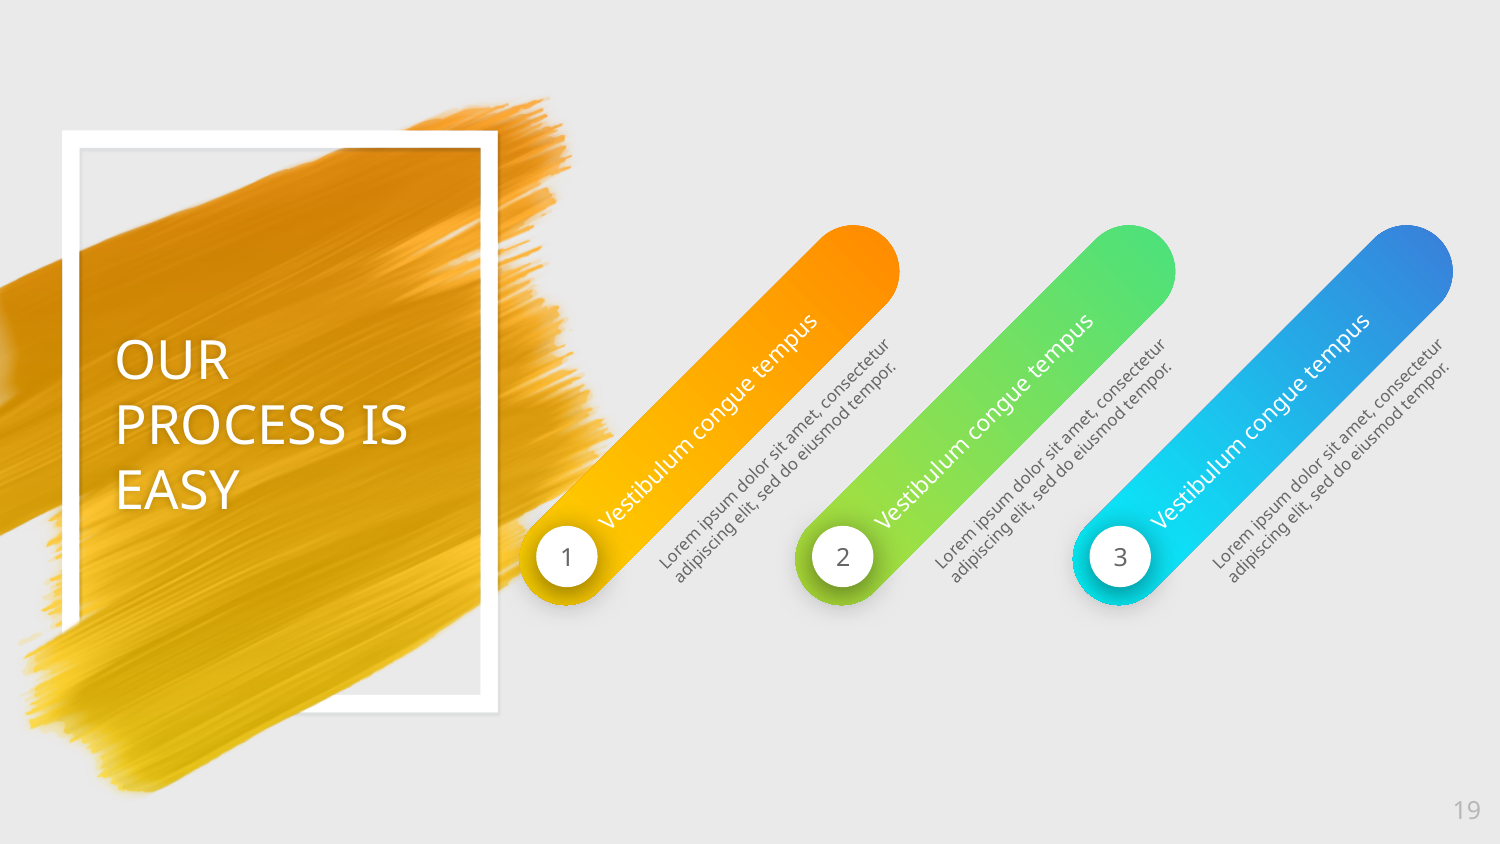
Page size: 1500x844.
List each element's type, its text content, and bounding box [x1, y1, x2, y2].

slide_number 19 [1391, 779, 1482, 844]
title OUR PROCESS IS EASY [114, 149, 447, 696]
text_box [776, 206, 1051, 625]
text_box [500, 206, 774, 625]
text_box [1053, 206, 1500, 625]
picture [0, 0, 1500, 844]
